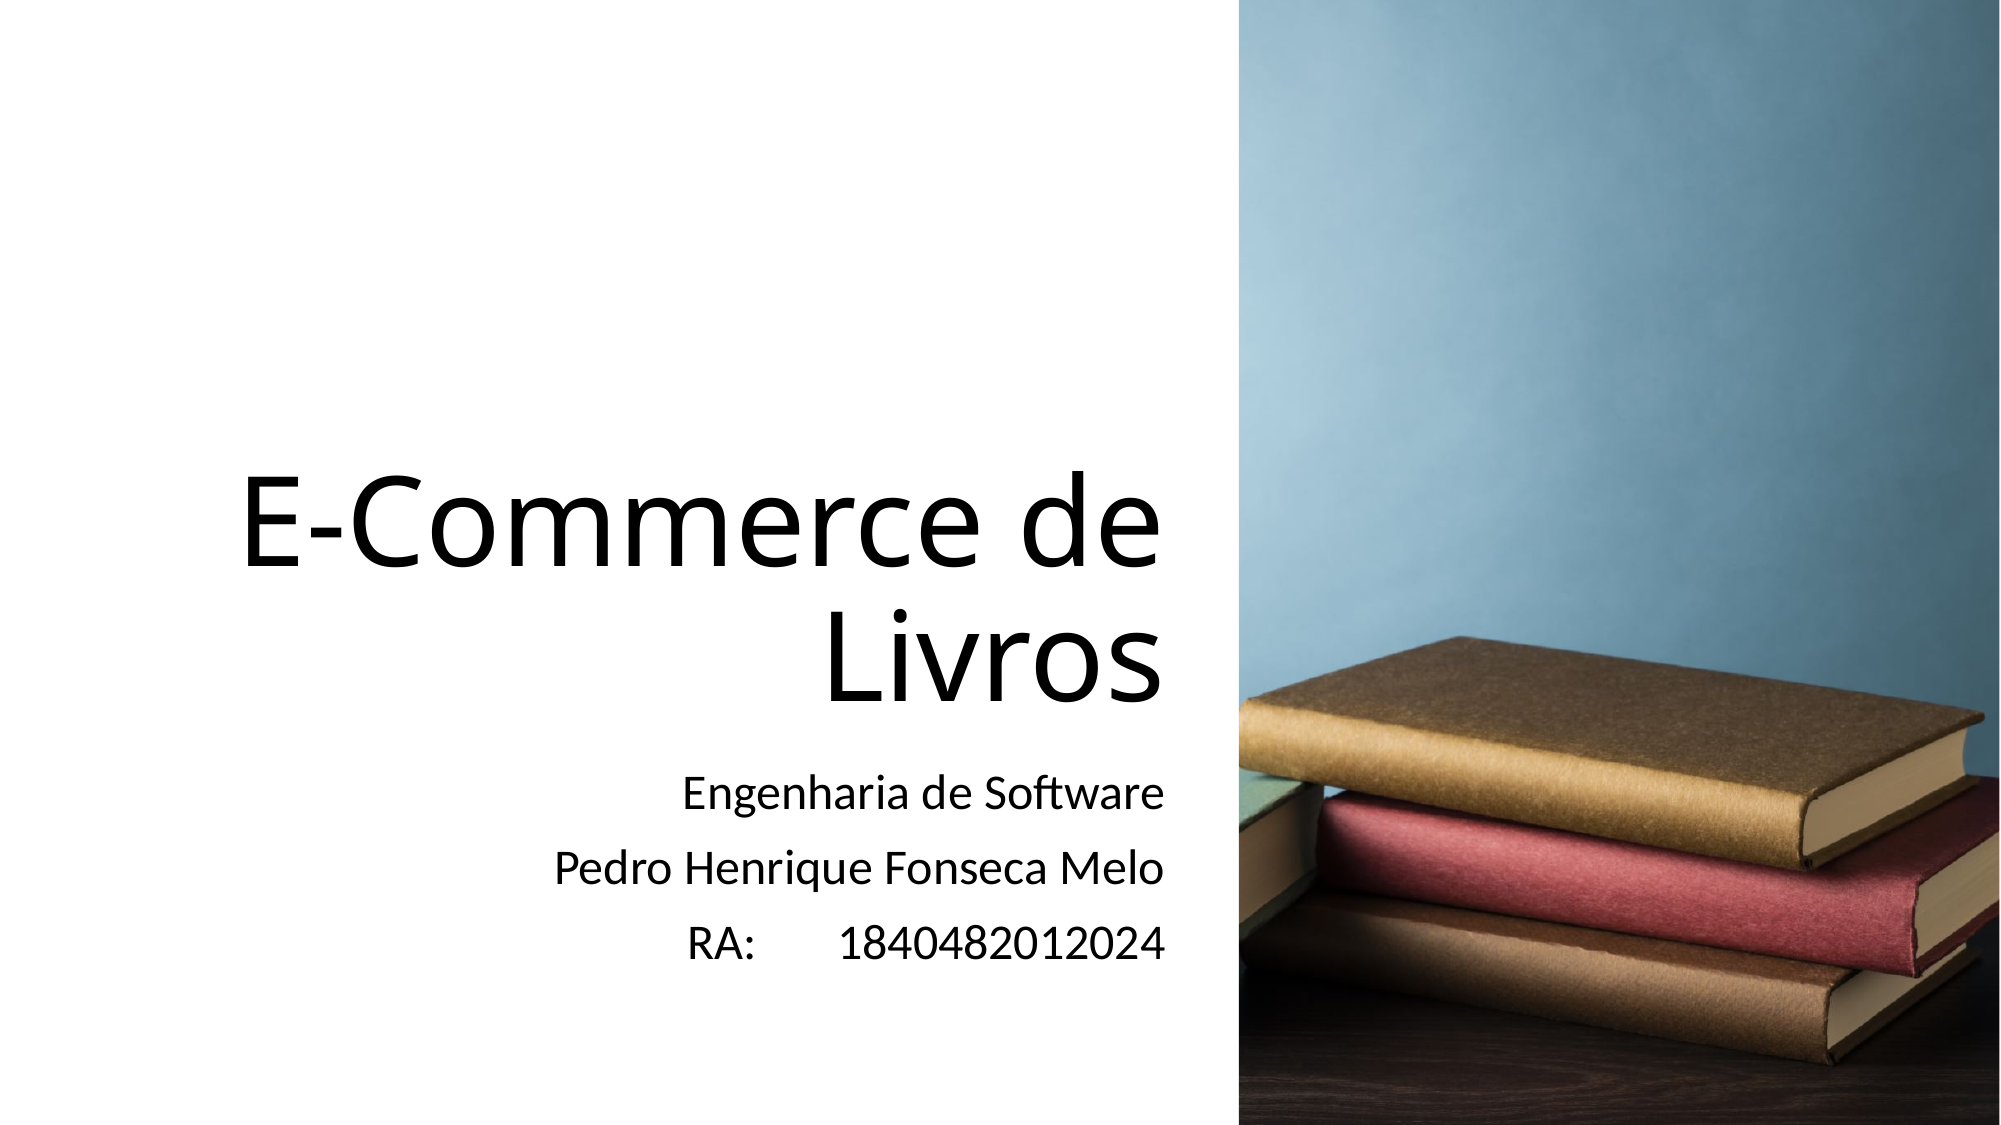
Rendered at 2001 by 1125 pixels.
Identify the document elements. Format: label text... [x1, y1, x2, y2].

text_box [0, 0, 1238, 1125]
subtitle Engenharia de Software Pedro Henrique Fonseca Melo RA: 1840482012024 [103, 759, 1181, 1020]
title E-Commerce de Livros [103, 104, 1181, 737]
picture [1238, 0, 2000, 1125]
